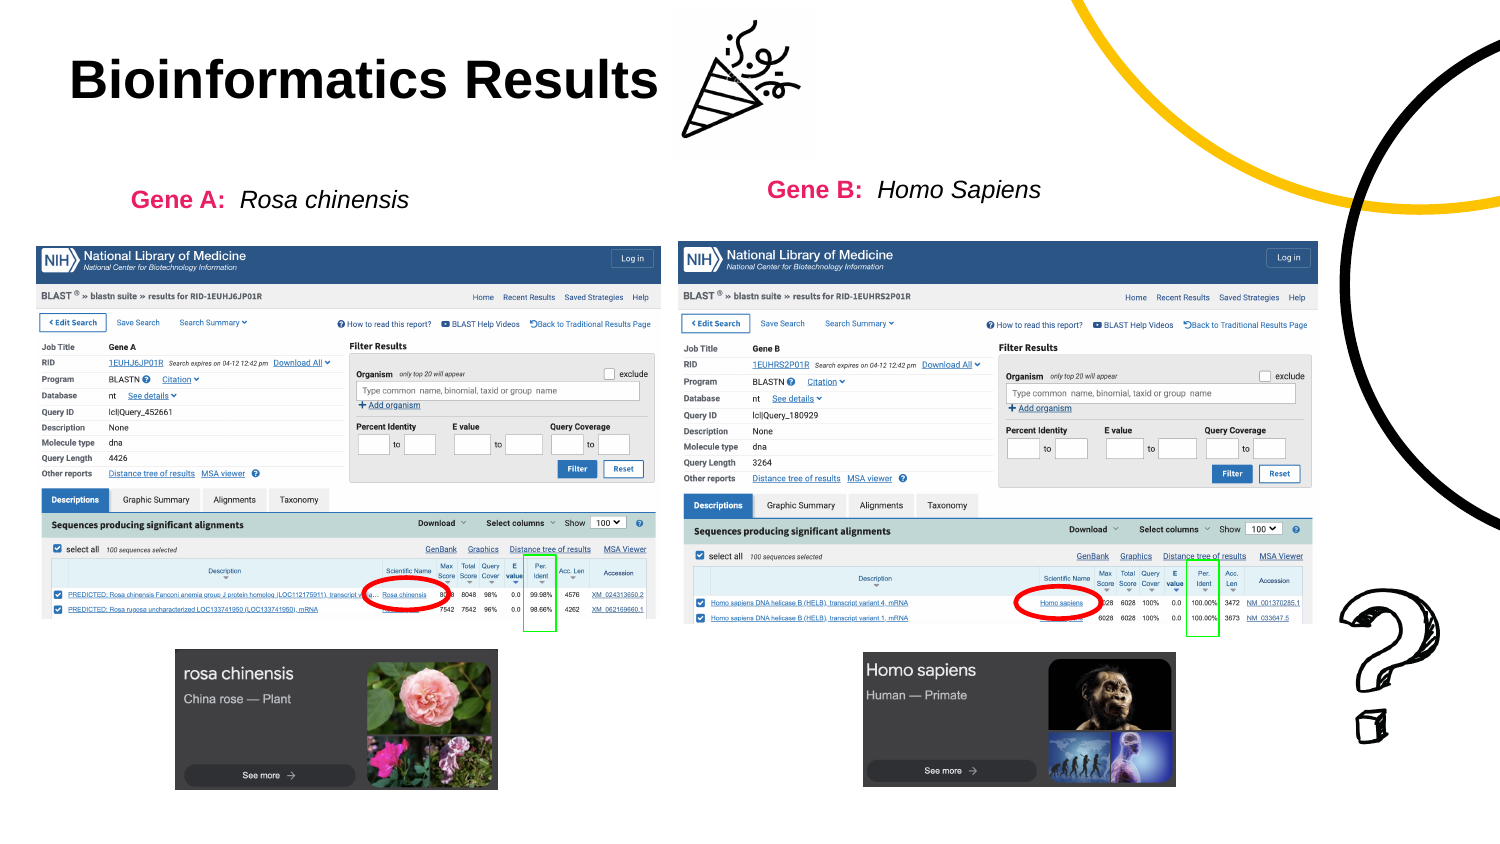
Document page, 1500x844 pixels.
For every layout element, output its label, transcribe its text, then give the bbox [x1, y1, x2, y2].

title Bioinformatics Results [821, 51, 1176, 158]
text_box Gene B: Homo Sapiens [752, 158, 1245, 219]
picture [175, 649, 499, 790]
picture [678, 241, 1319, 624]
picture [672, 8, 817, 160]
text_box [1186, 633, 1219, 637]
picture [862, 651, 1176, 787]
title Bioinformatics Results [58, 51, 752, 169]
picture [36, 246, 661, 619]
text_box Gene A: Rosa chinensis [115, 168, 608, 229]
text_box [523, 628, 557, 632]
picture [1335, 586, 1443, 746]
